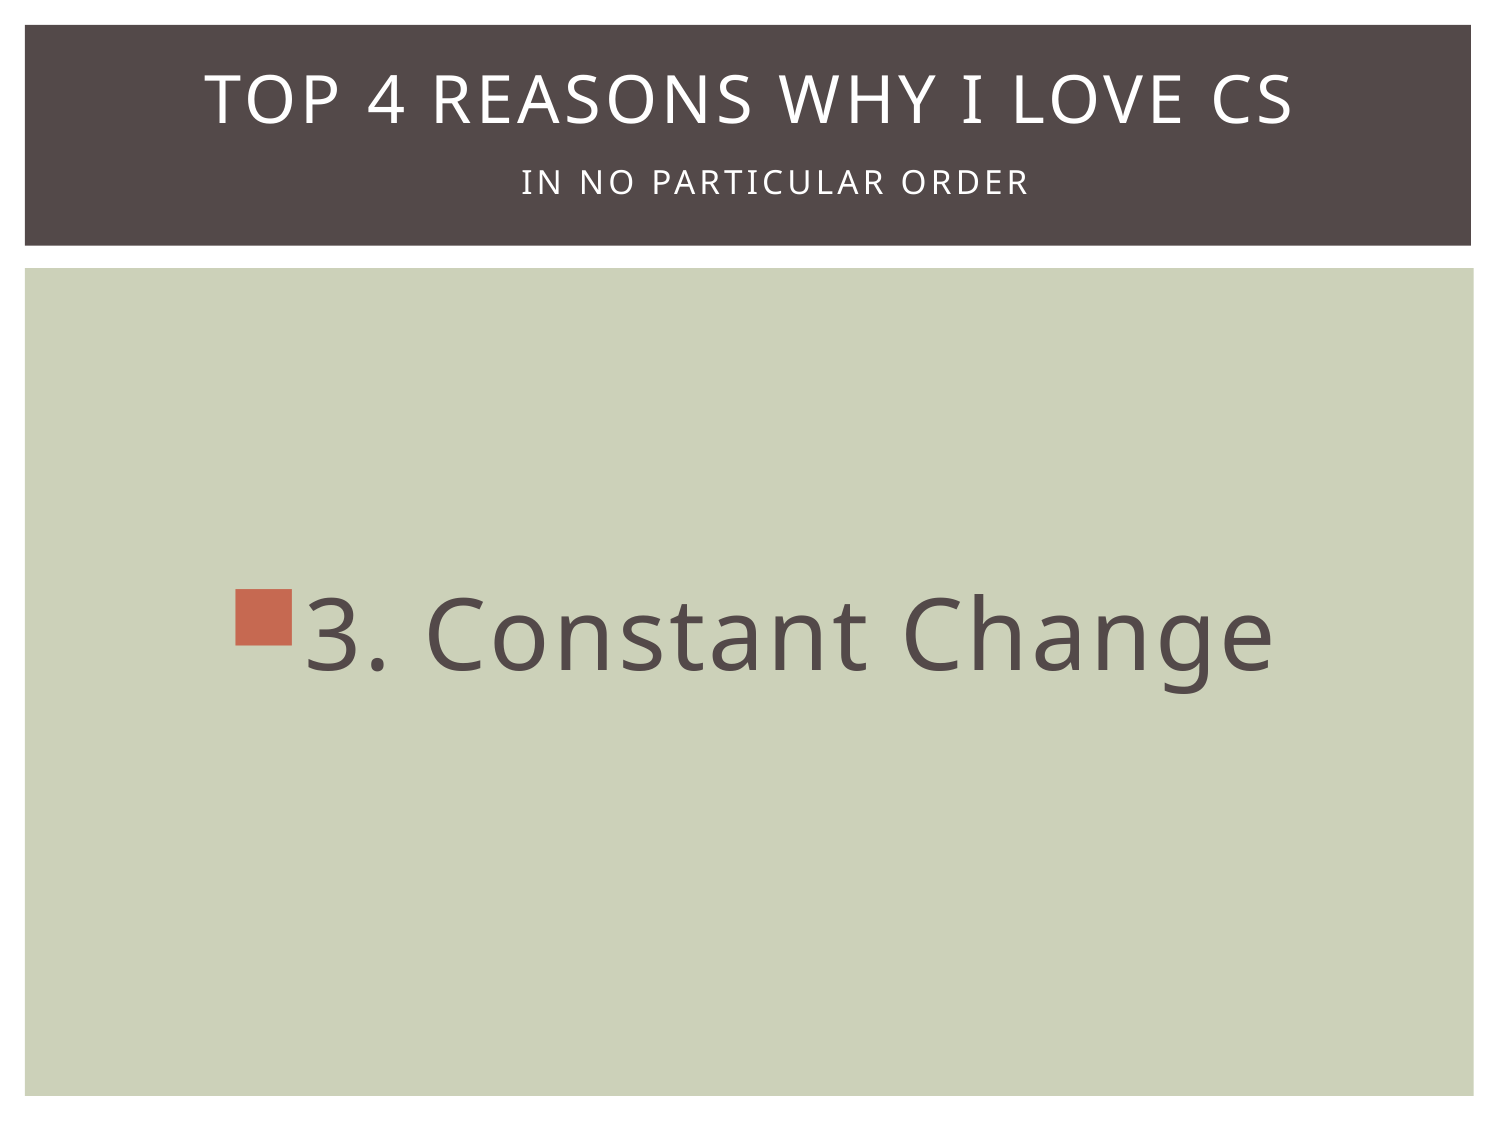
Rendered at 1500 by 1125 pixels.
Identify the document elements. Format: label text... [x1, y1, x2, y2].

text_box In no particular order [87, 146, 1463, 216]
list 3. Constant Change [58, 563, 1438, 678]
title Top 4 Reasons Why I Love CS [62, 40, 1438, 153]
